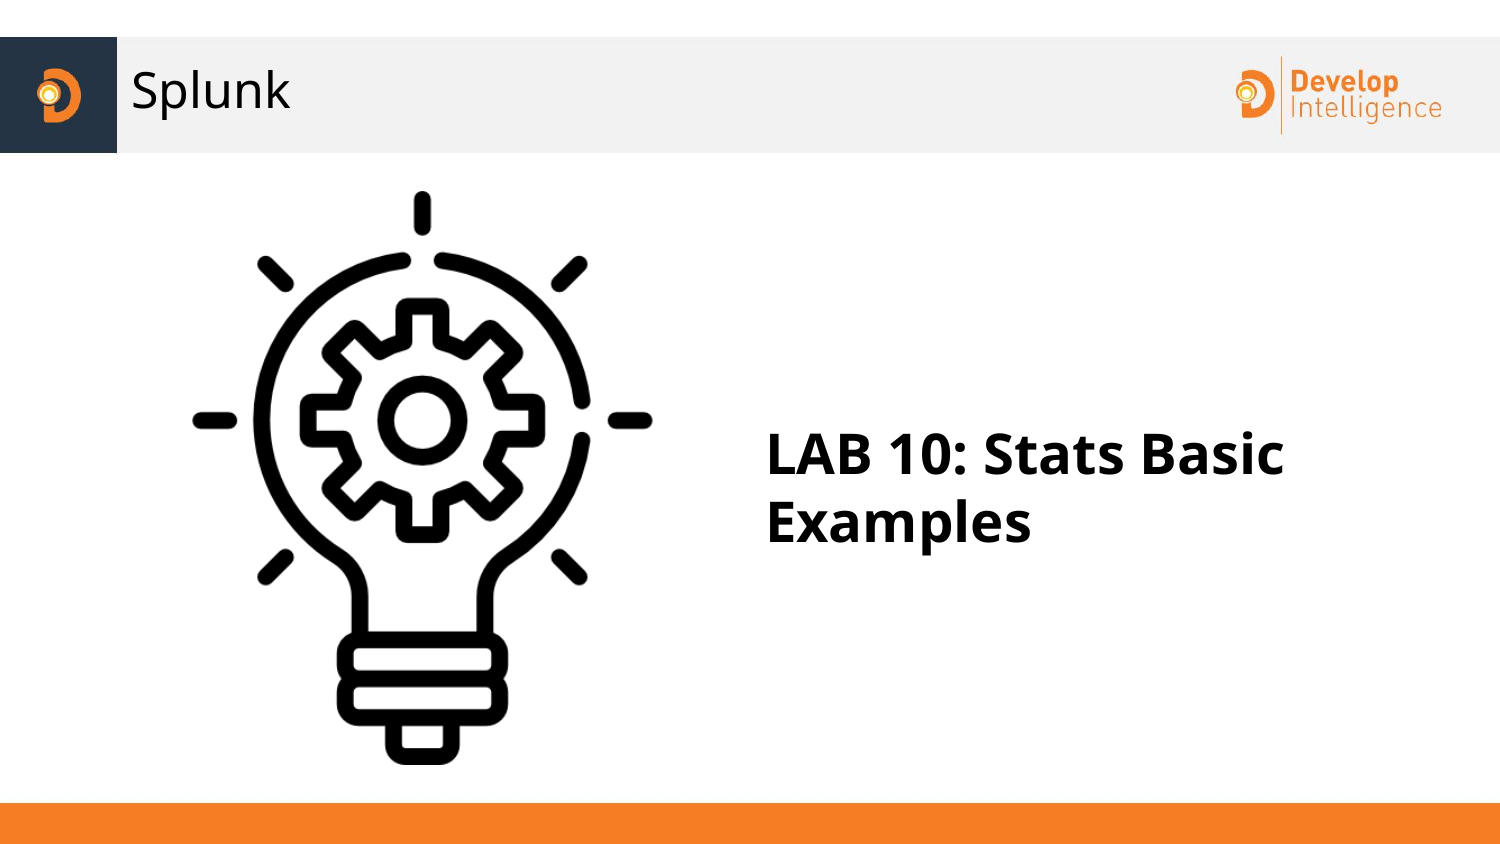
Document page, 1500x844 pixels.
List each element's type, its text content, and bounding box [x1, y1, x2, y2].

title Splunk [119, 36, 1112, 149]
picture [0, 0, 1500, 844]
text_box LAB 10: Stats Basic Examples [750, 403, 1492, 644]
